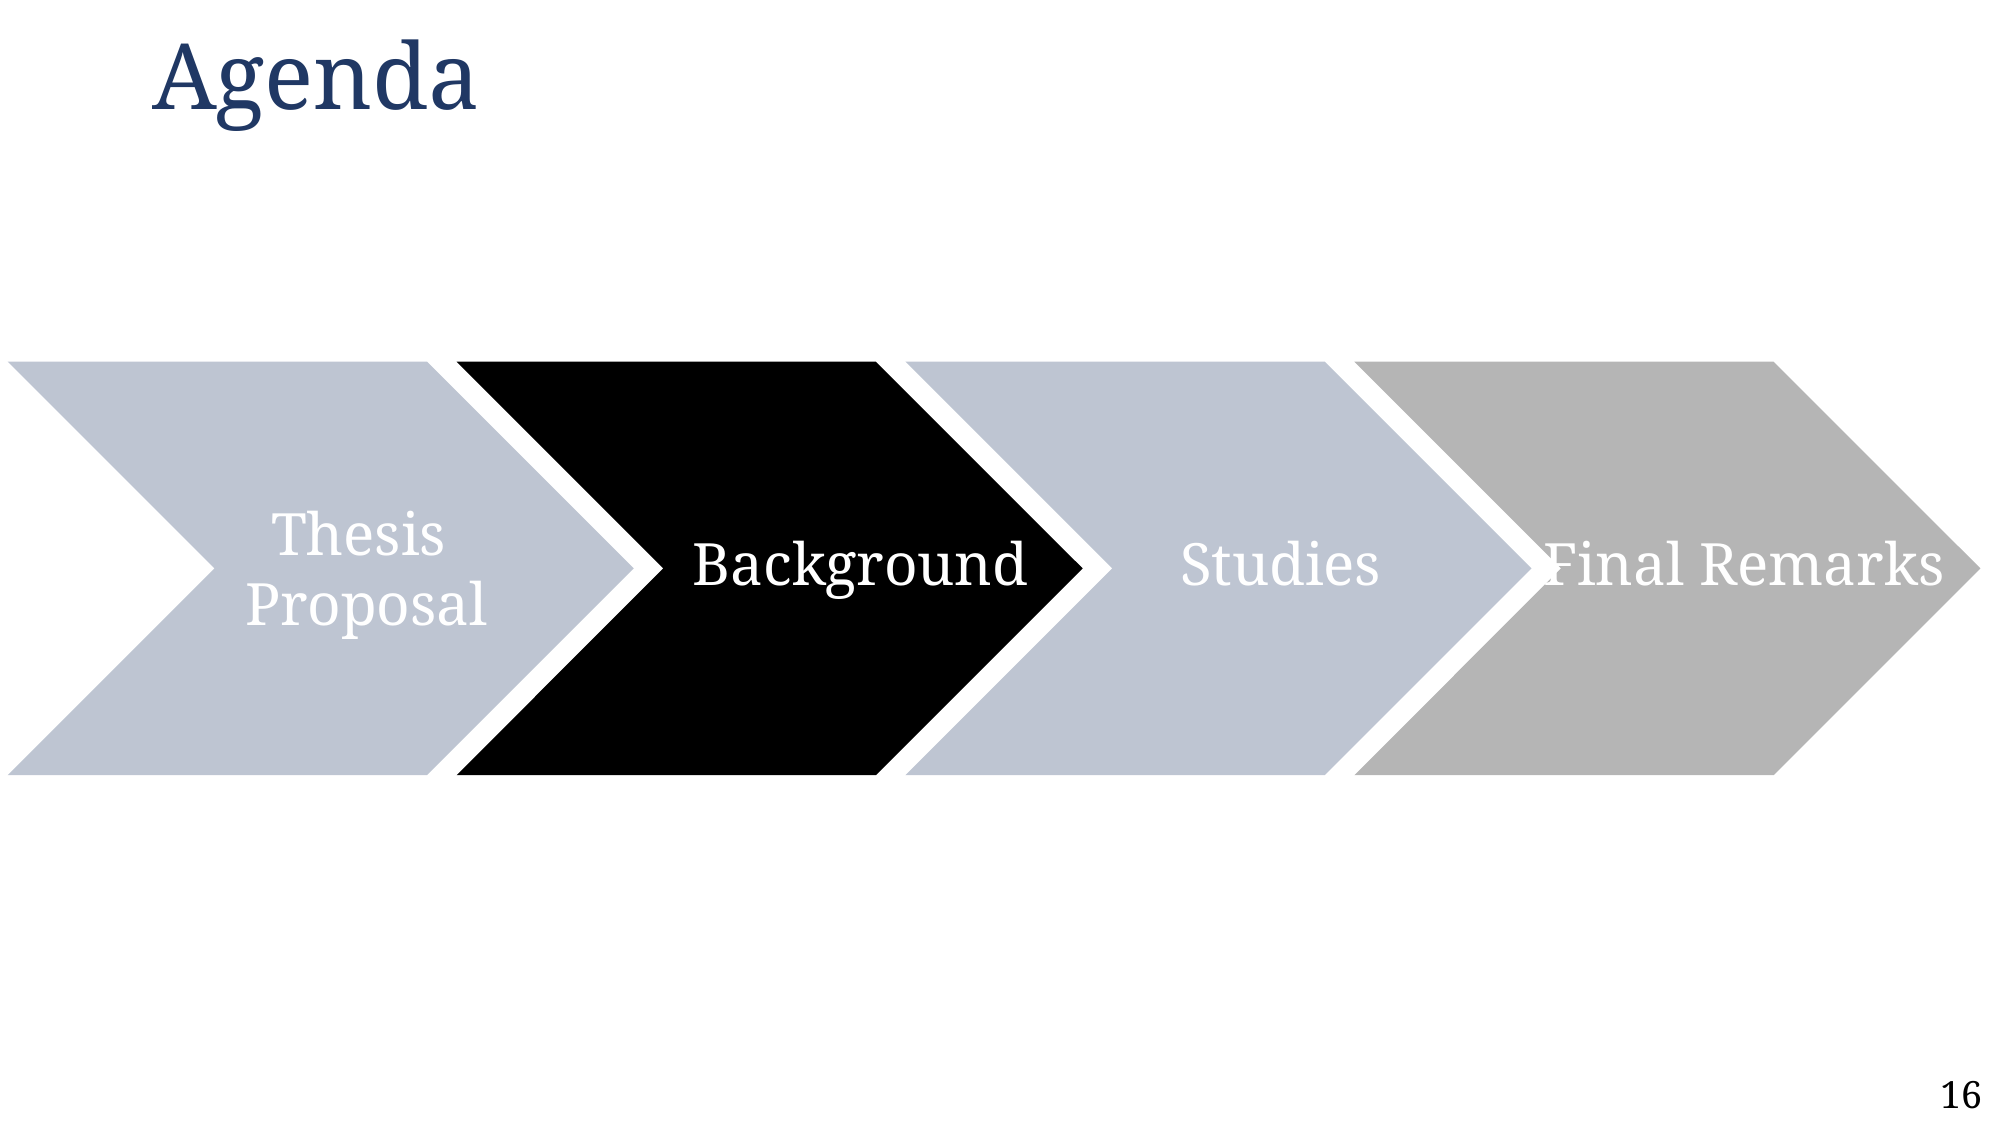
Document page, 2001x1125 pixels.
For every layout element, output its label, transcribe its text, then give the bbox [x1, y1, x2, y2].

text_box [454, 605, 1047, 777]
text_box [1354, 360, 1933, 519]
text_box Final Remarks [1469, 519, 2000, 605]
text_box 16 [1925, 1063, 2000, 1124]
text_box Studies [1006, 519, 1469, 605]
text_box [1351, 605, 1944, 777]
text_box Background [585, 519, 1006, 605]
text_box [902, 605, 1495, 777]
text_box [5, 645, 558, 777]
text_box [7, 360, 557, 490]
title Agenda [137, 22, 1863, 213]
text_box [905, 360, 1484, 519]
text_box Thesis Proposal [91, 490, 641, 645]
text_box [456, 360, 1035, 519]
